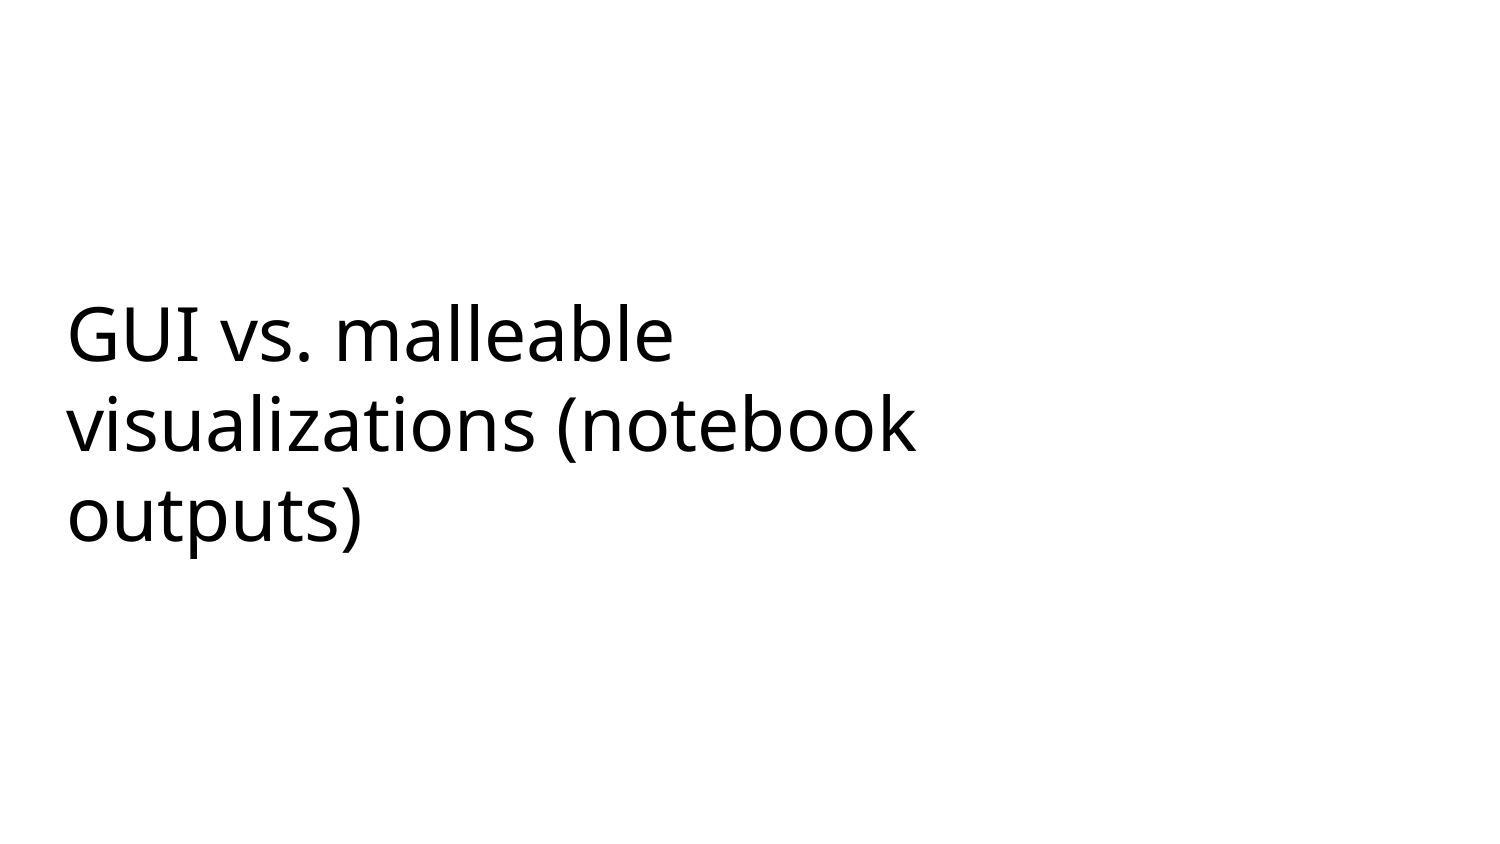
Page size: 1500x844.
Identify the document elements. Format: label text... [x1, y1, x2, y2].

title GUI vs. malleable visualizations (notebook outputs) [51, 130, 1076, 713]
